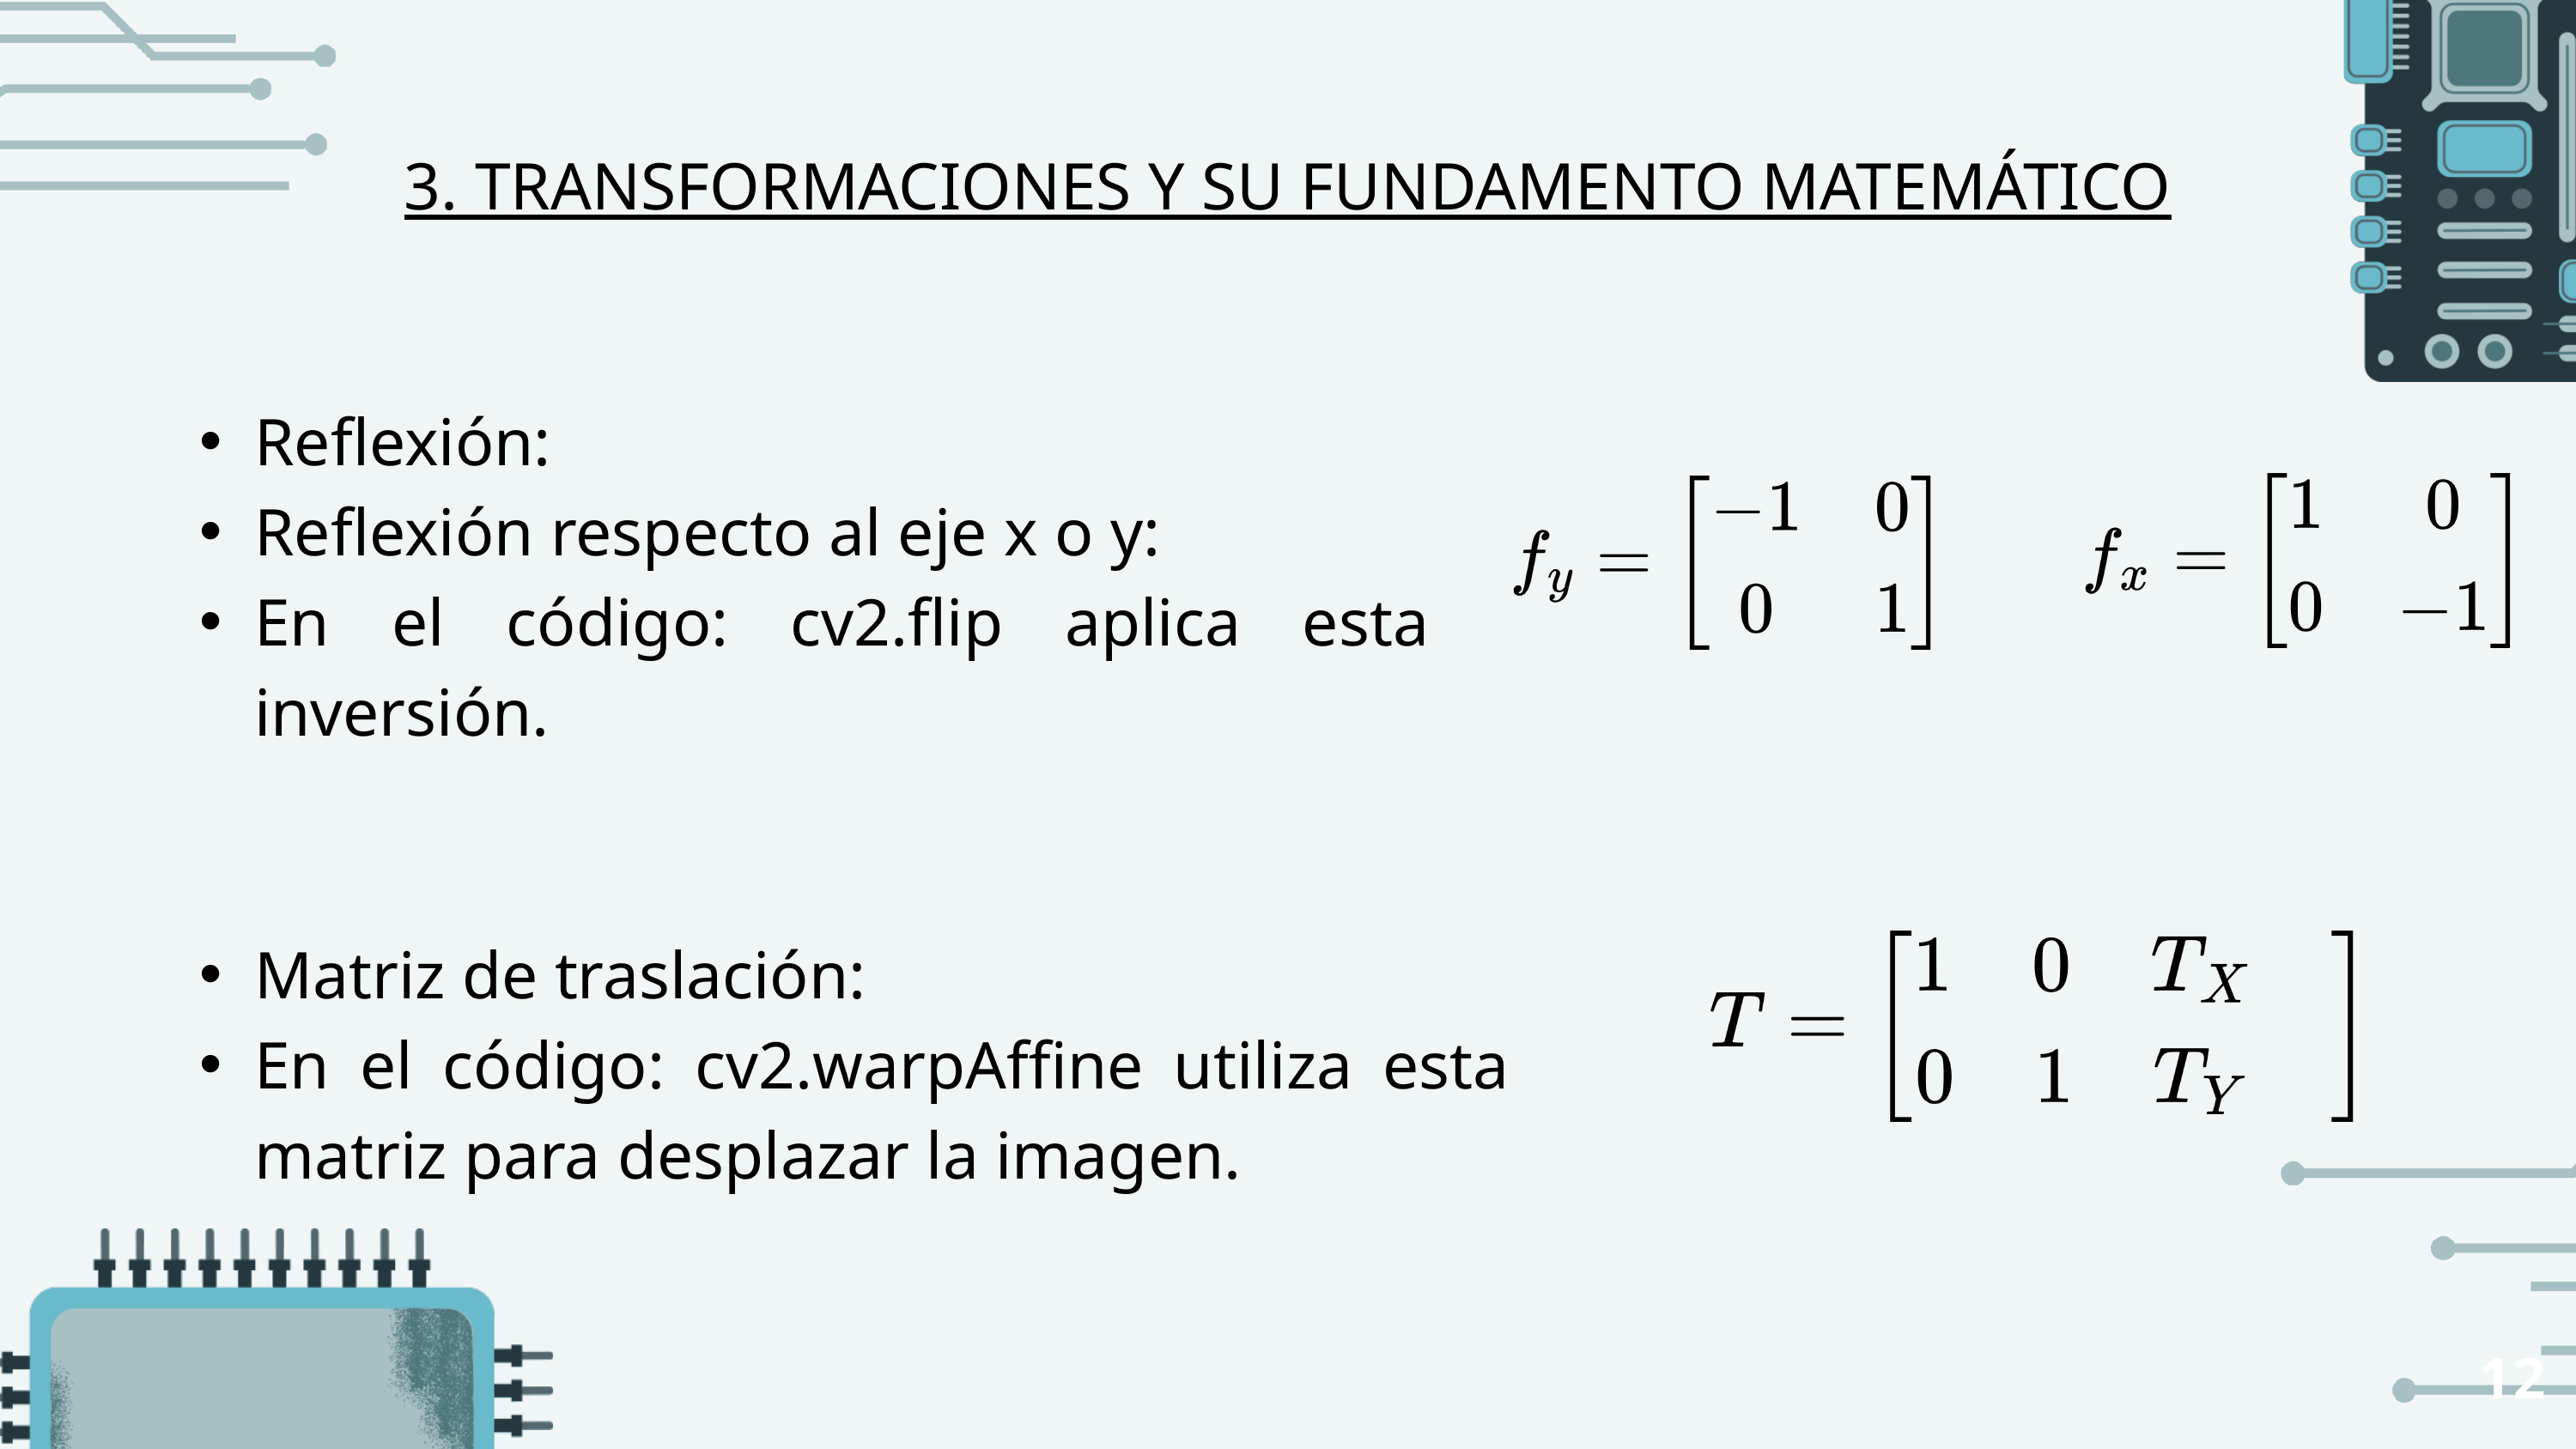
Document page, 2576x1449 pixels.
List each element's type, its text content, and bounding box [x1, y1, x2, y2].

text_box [1509, 476, 1948, 650]
text_box [2343, 0, 2576, 382]
text_box Matriz de traslación: En el código: cv2.warpAffine utiliza esta matriz para desplazar la imagen. [144, 921, 1510, 1192]
text_box 3. TRANSFORMACIONES Y SU FUNDAMENTO MATEMÁTICO [231, 132, 2343, 223]
text_box [2281, 1113, 2576, 1449]
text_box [2081, 473, 2528, 648]
text_box Reflexión: Reflexión respecto al eje x o y: En el código: cv2.flip aplica esta inversión. [144, 388, 1431, 749]
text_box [1709, 931, 2372, 1122]
text_box [0, 0, 336, 264]
text_box 12 [2479, 1337, 2576, 1410]
text_box [0, 1228, 554, 1449]
